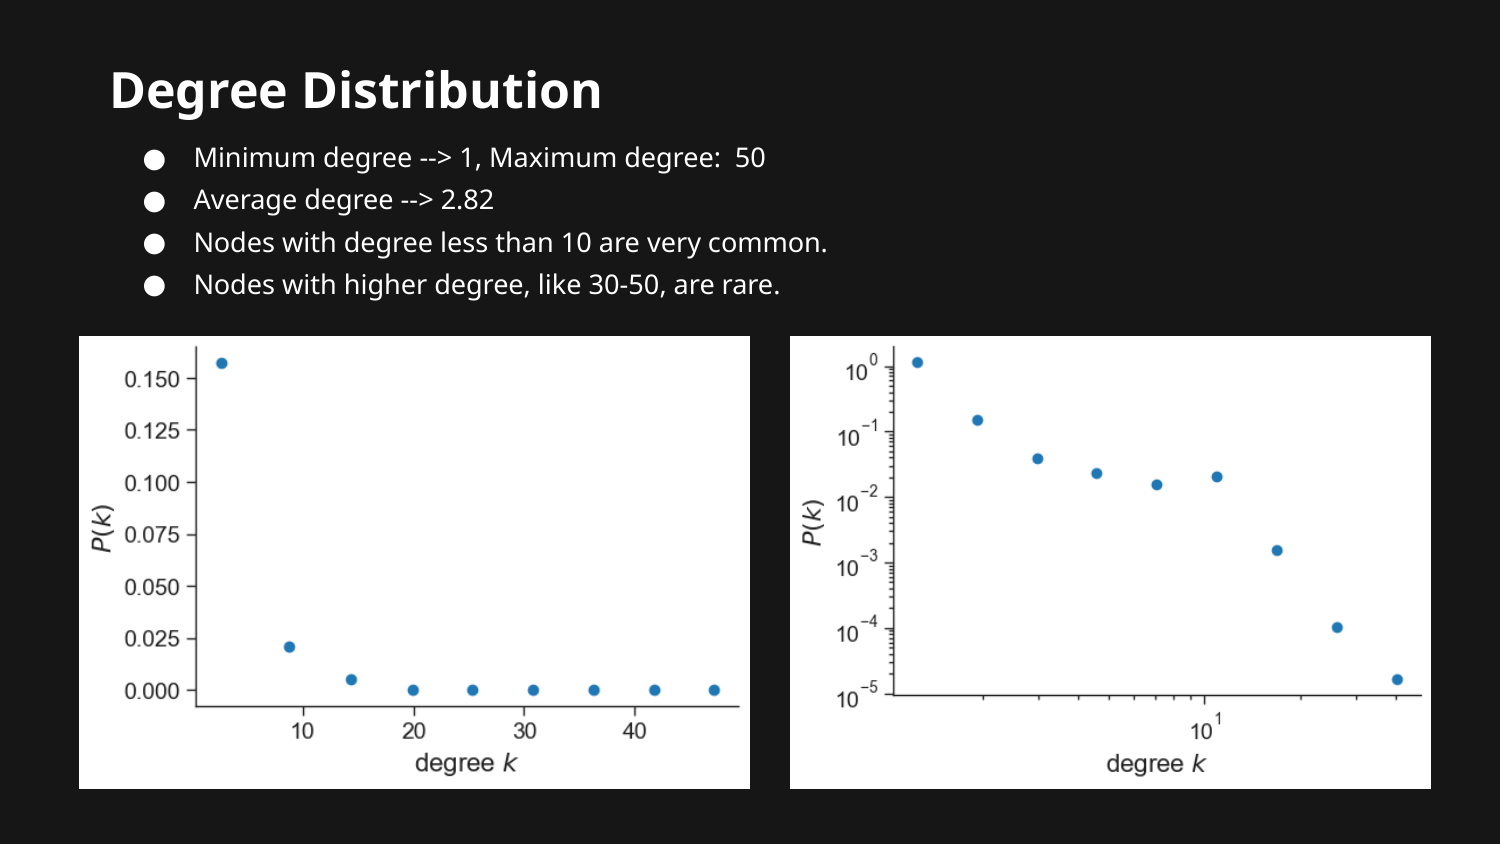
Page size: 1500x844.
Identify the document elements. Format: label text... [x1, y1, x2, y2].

text_box Minimum degree --> 1, Maximum degree: 50 Average degree --> 2.82 Nodes with degree less than 10 are very common. Nodes with higher degree, like 30-50, are rare. [107, 125, 1393, 306]
picture [790, 335, 1431, 790]
text_box Degree Distribution [98, 53, 760, 125]
picture [78, 335, 751, 790]
